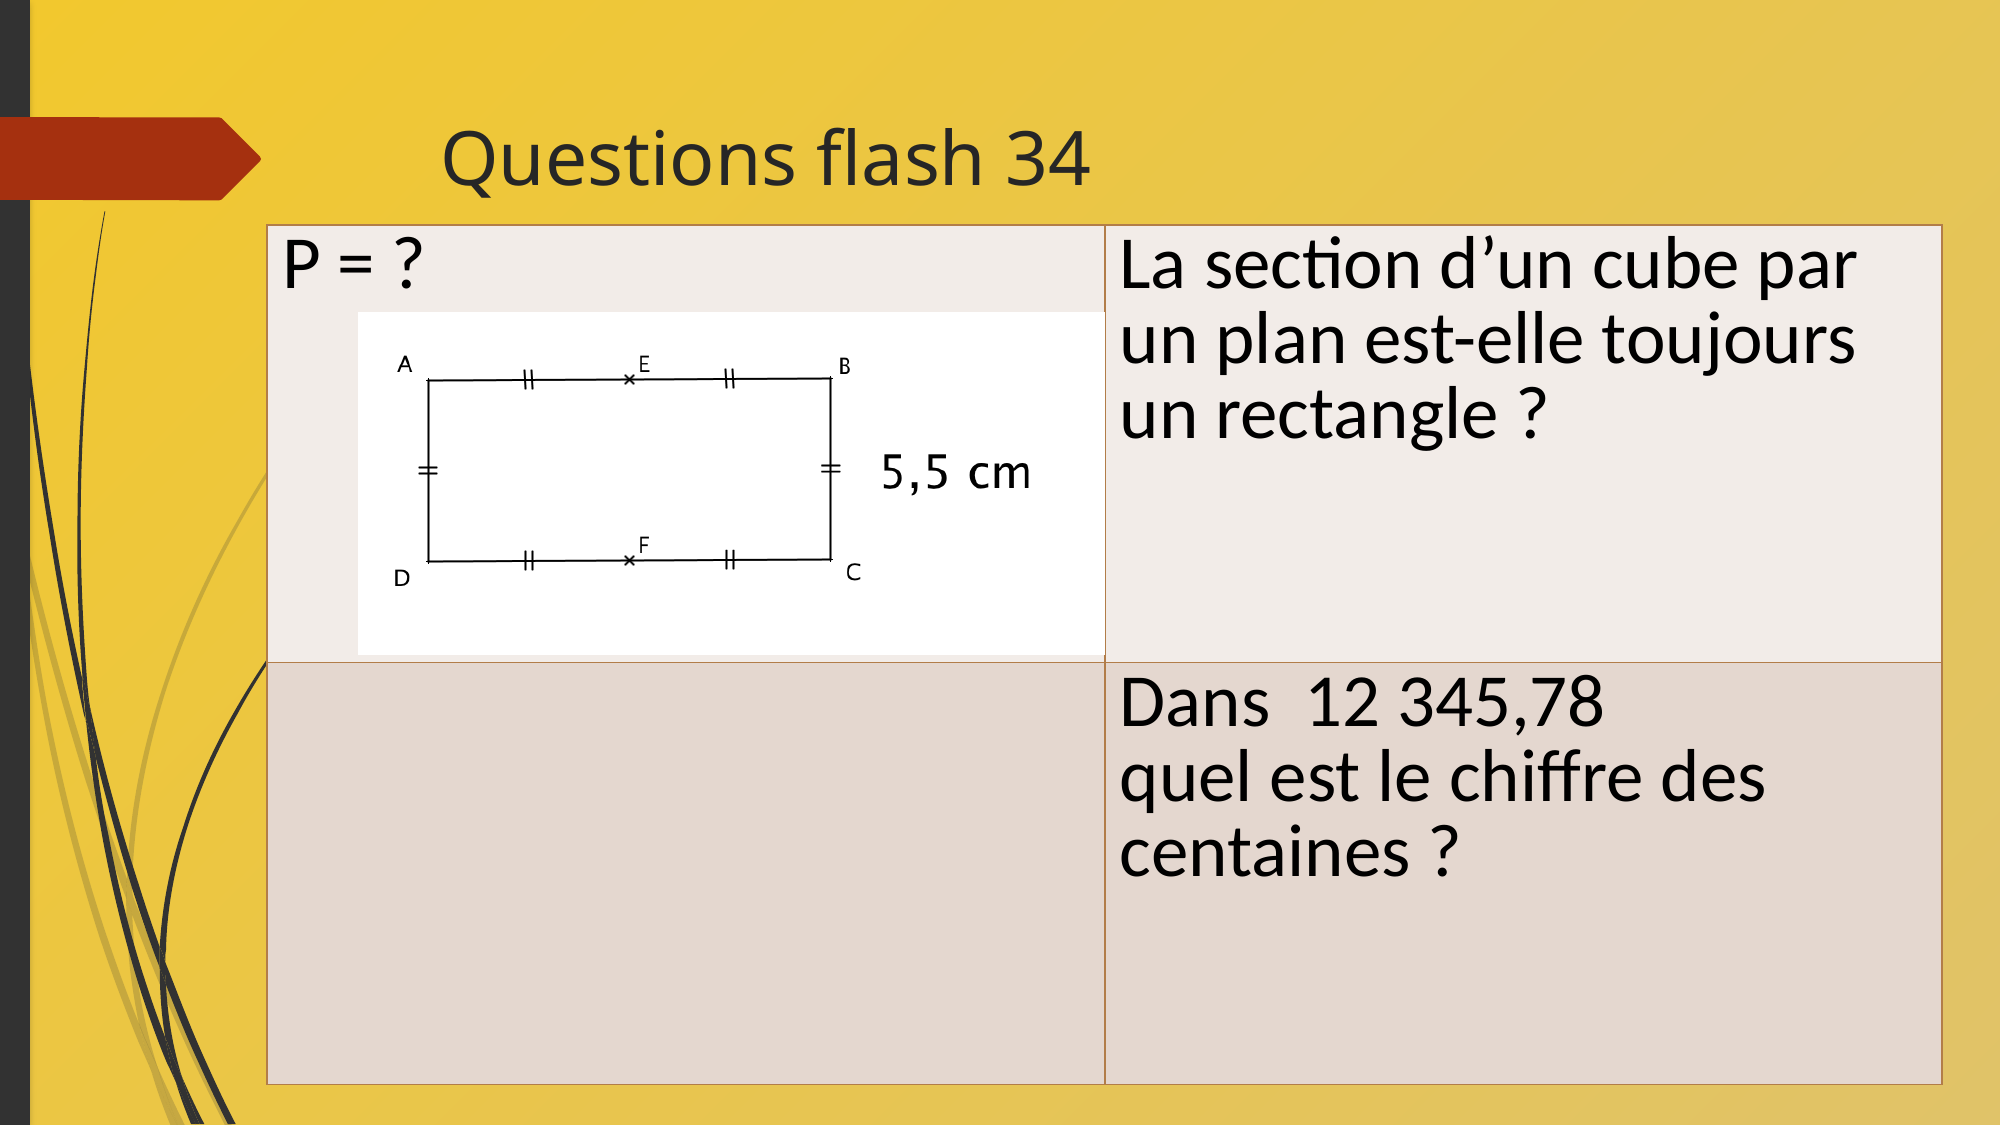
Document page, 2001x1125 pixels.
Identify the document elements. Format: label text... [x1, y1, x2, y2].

picture [358, 312, 1105, 655]
title Questions flash 34 [425, 102, 1888, 224]
